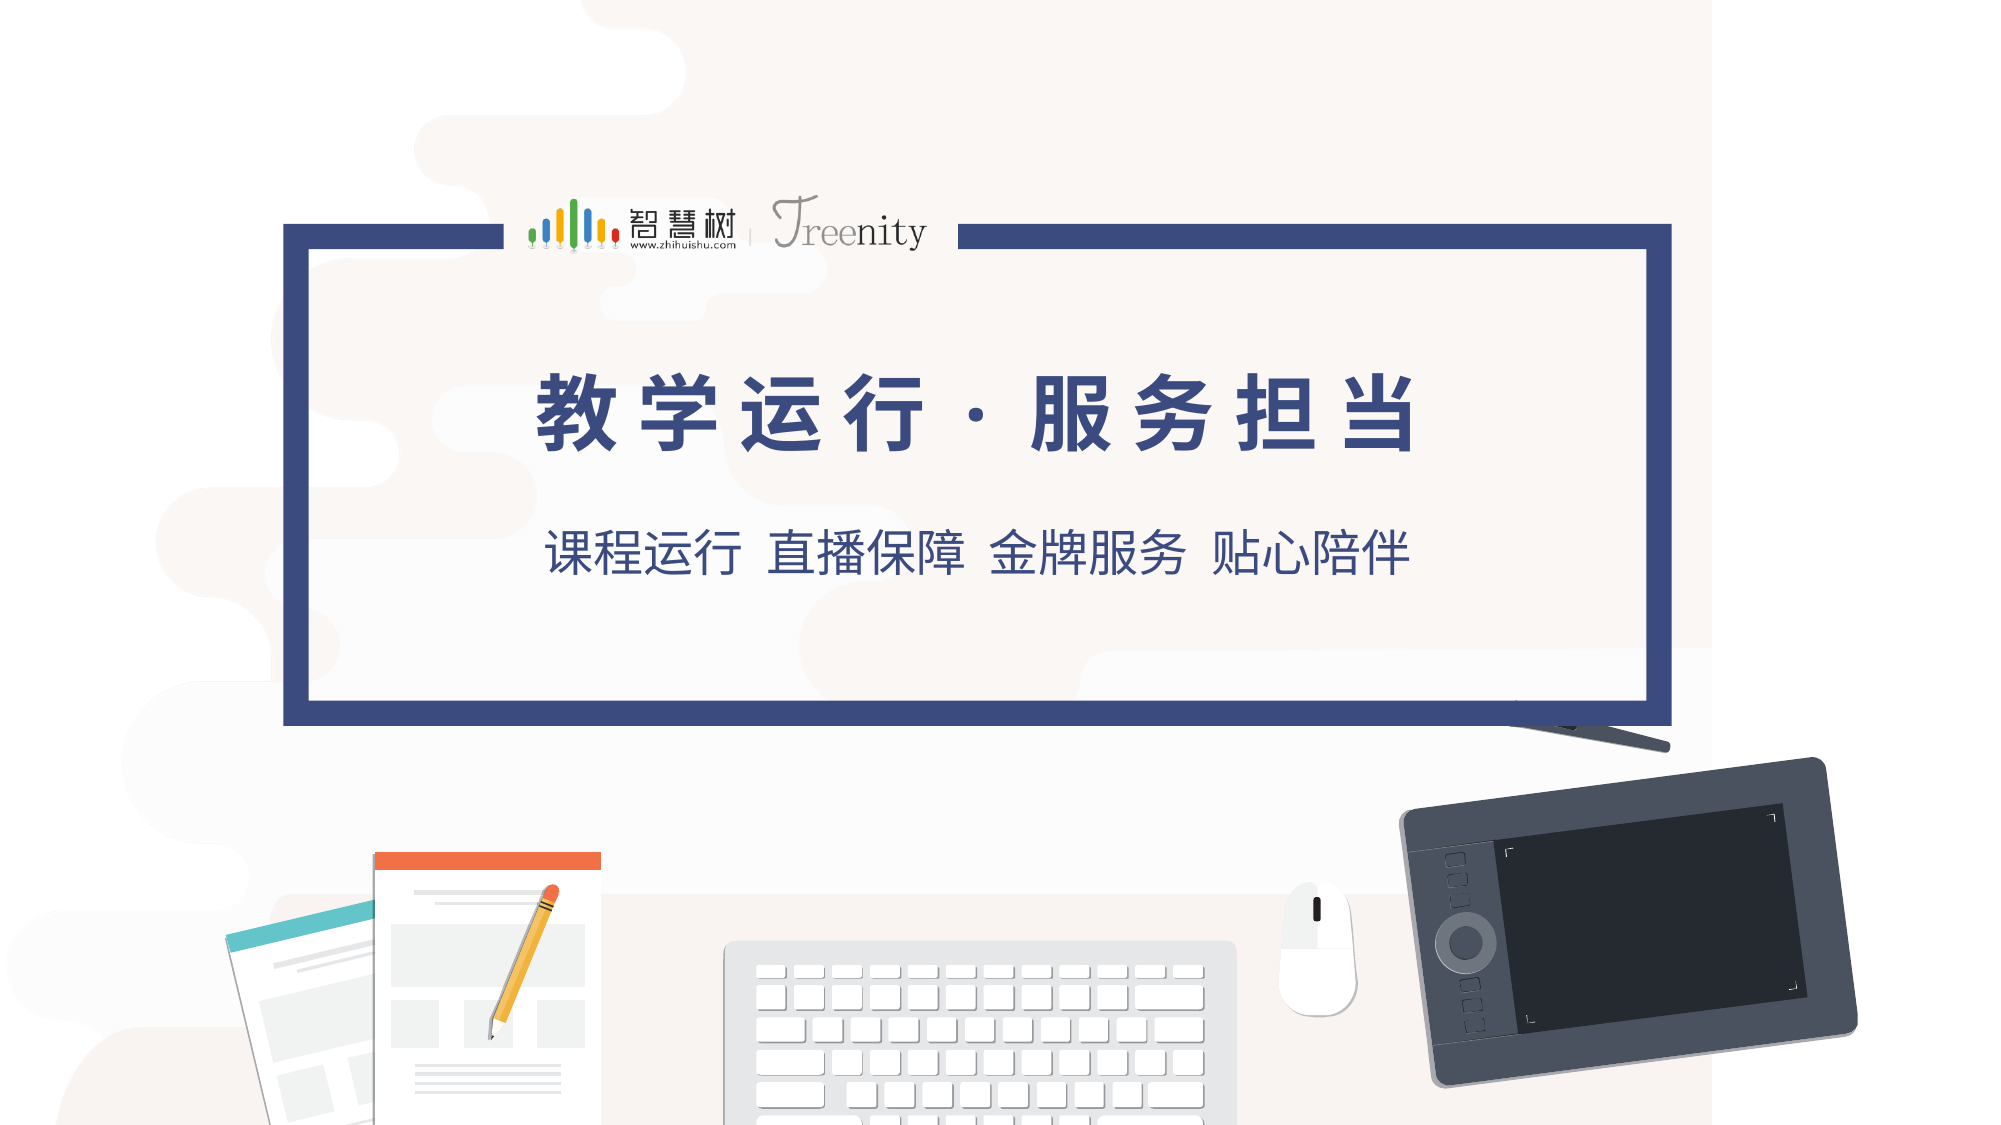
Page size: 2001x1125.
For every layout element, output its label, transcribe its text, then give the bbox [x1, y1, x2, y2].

text_box [282, 223, 505, 699]
picture [505, 151, 950, 297]
text_box [957, 223, 1673, 699]
text_box 教 学 运 行 · 服 务 担 当 课程运行 直播保障 金牌服务 贴心陪伴 [410, 353, 1545, 589]
picture [224, 699, 1858, 1125]
